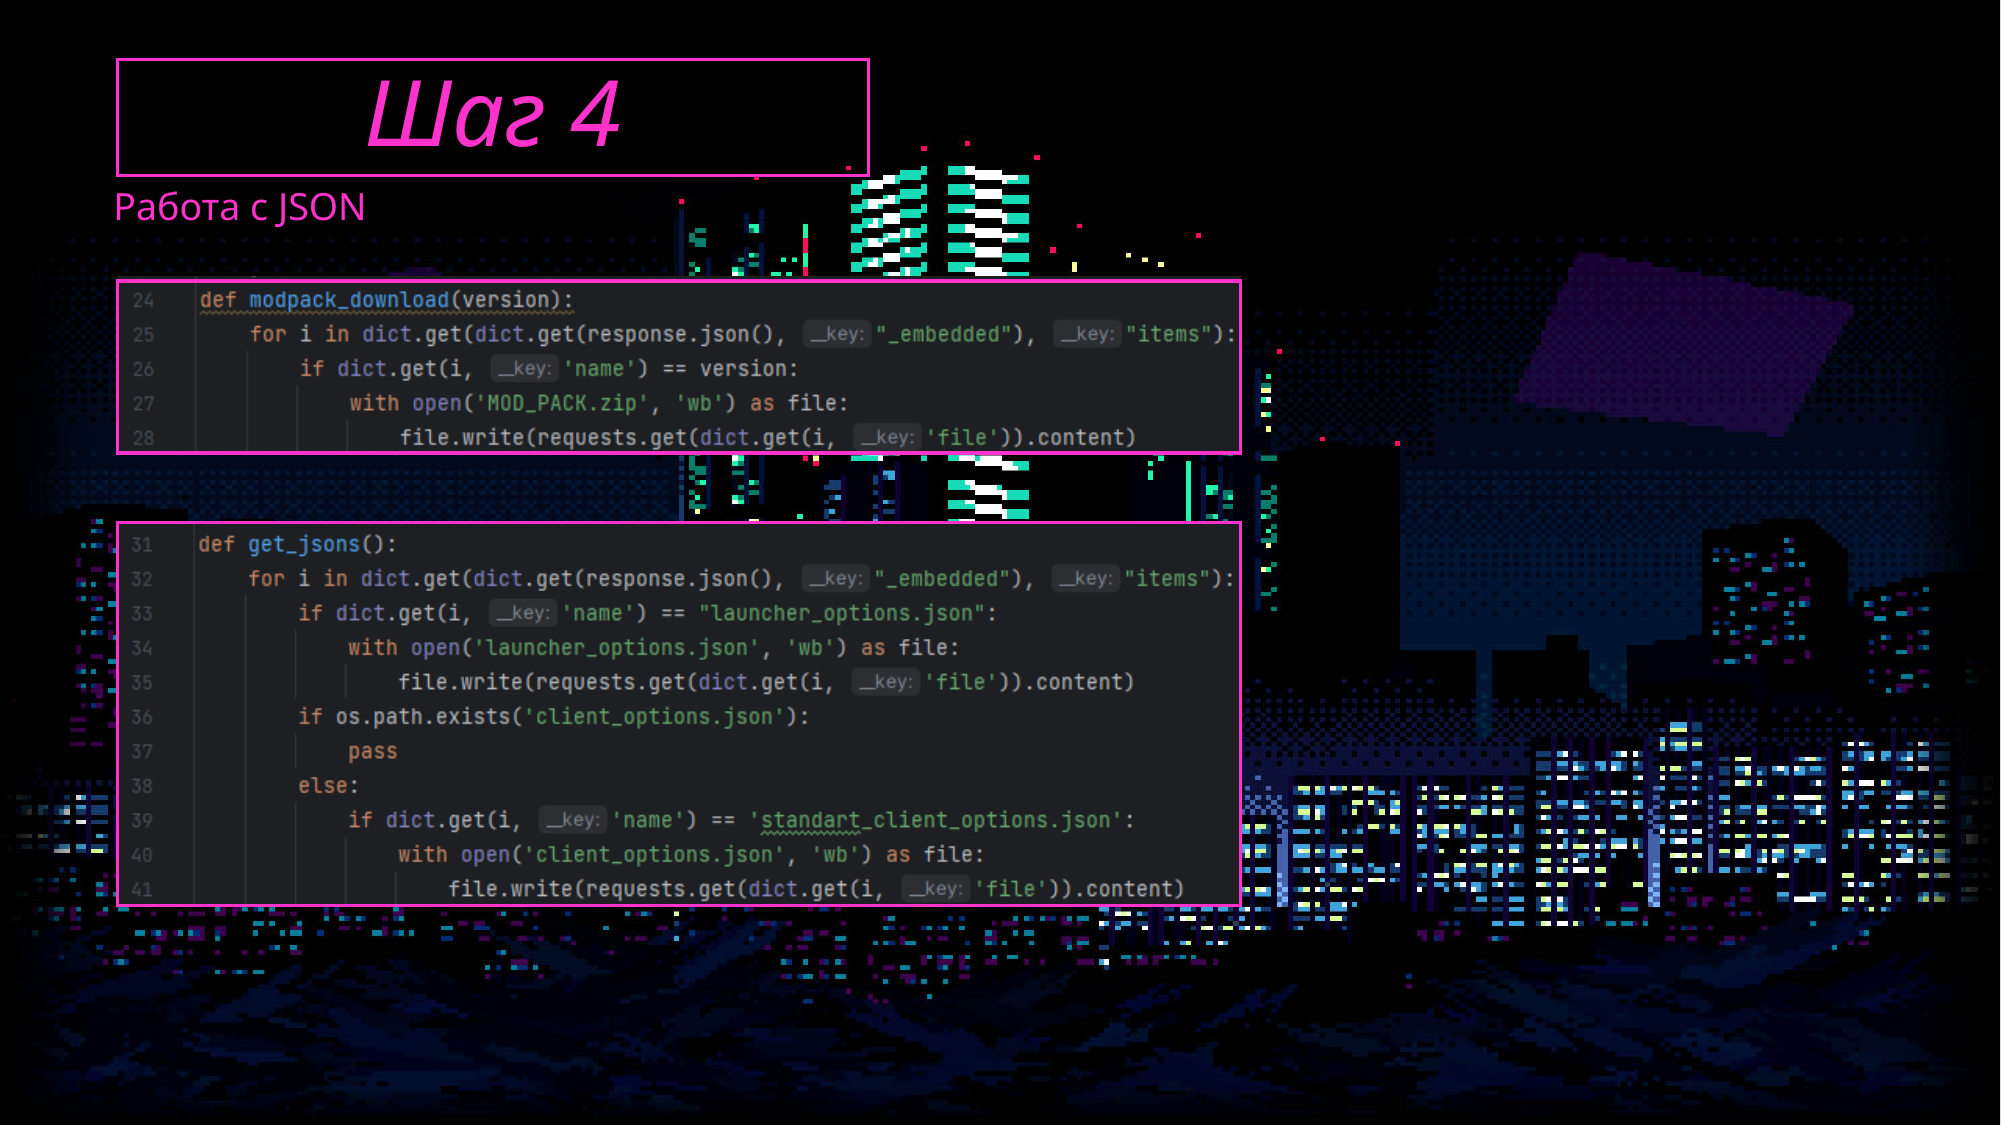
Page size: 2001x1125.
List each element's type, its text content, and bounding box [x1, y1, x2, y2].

picture [0, 0, 2001, 1125]
text_box Работа с JSON [98, 187, 784, 269]
text_box [116, 58, 869, 176]
